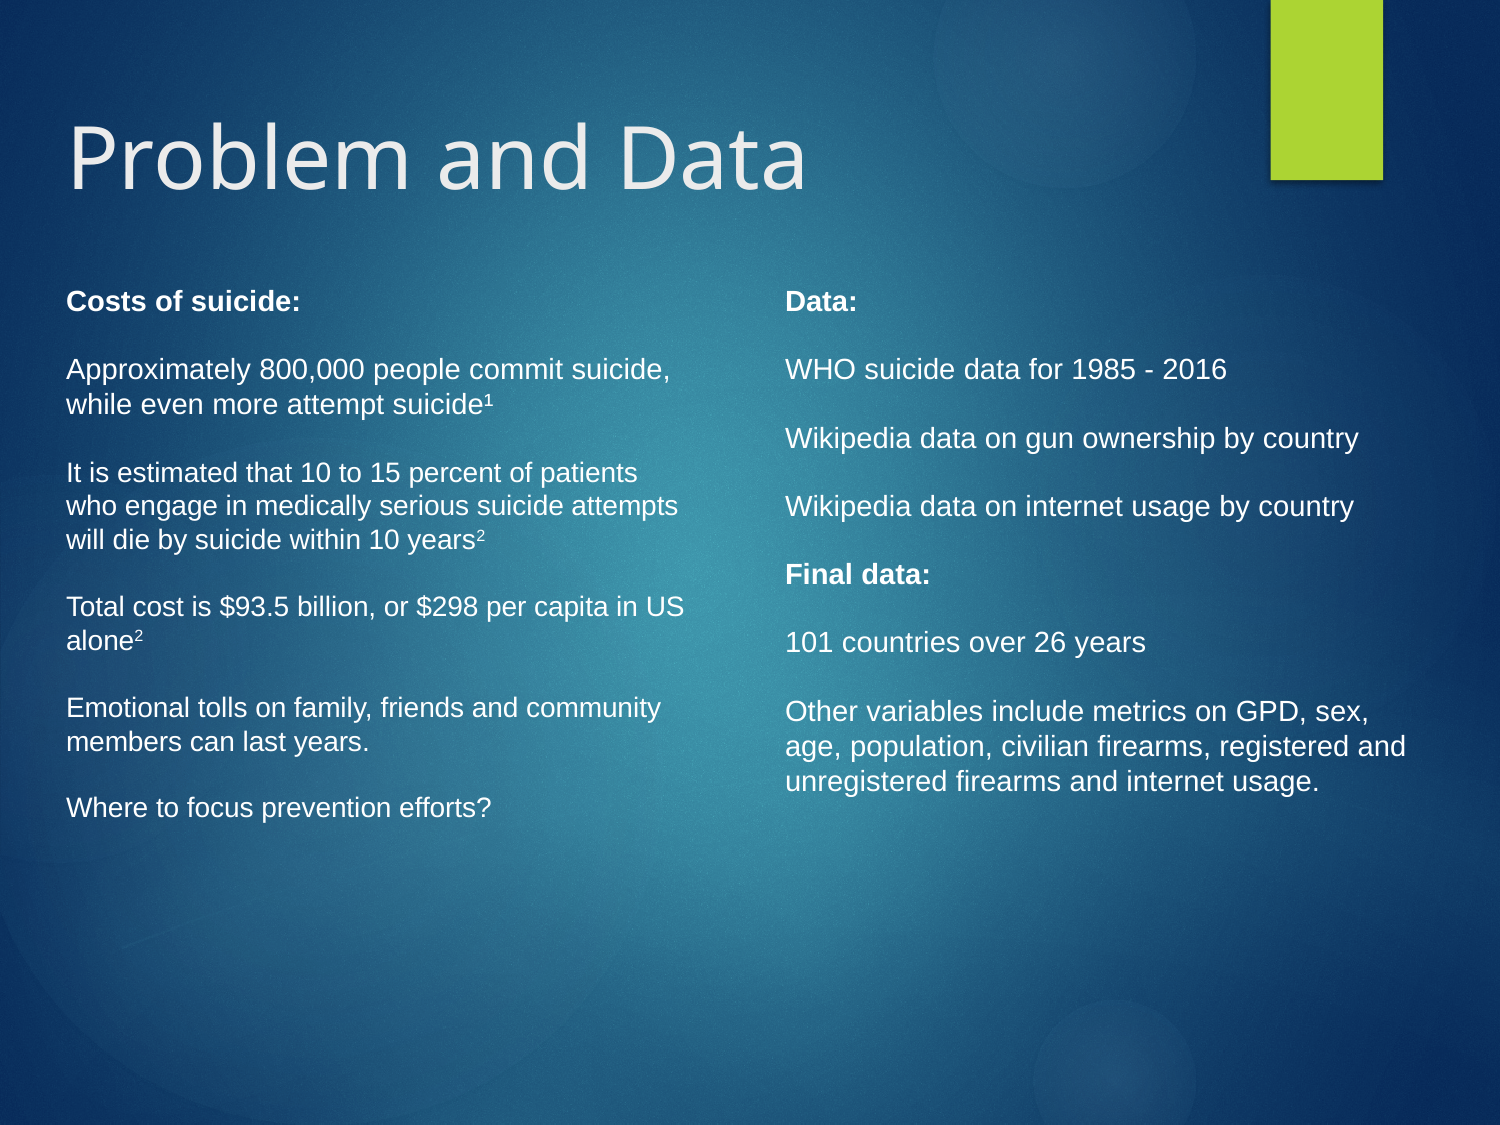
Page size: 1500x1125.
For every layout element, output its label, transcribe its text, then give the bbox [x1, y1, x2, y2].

list Costs of suicide: Approximately 800,000 people commit suicide, while even more attempt suicide¹ It is estimated that 10 to 15 percent of patients who engage in medically serious suicide attempts will die by suicide within 10 years2 Total cost is $93.5 billion, or $298 per capita in US alone2 Emotional tolls on family, friends and community members can last years. Where to focus prevention efforts? [51, 267, 708, 850]
title Problem and Data [51, 87, 1449, 182]
list Data: WHO suicide data for 1985 - 2016 Wikipedia data on gun ownership by country Wikipedia data on internet usage by country Final data: 101 countries over 26 years Other variables include metrics on GPD, sex, age, population, civilian firearms, registered and unregistered firearms and internet usage. [770, 267, 1427, 850]
